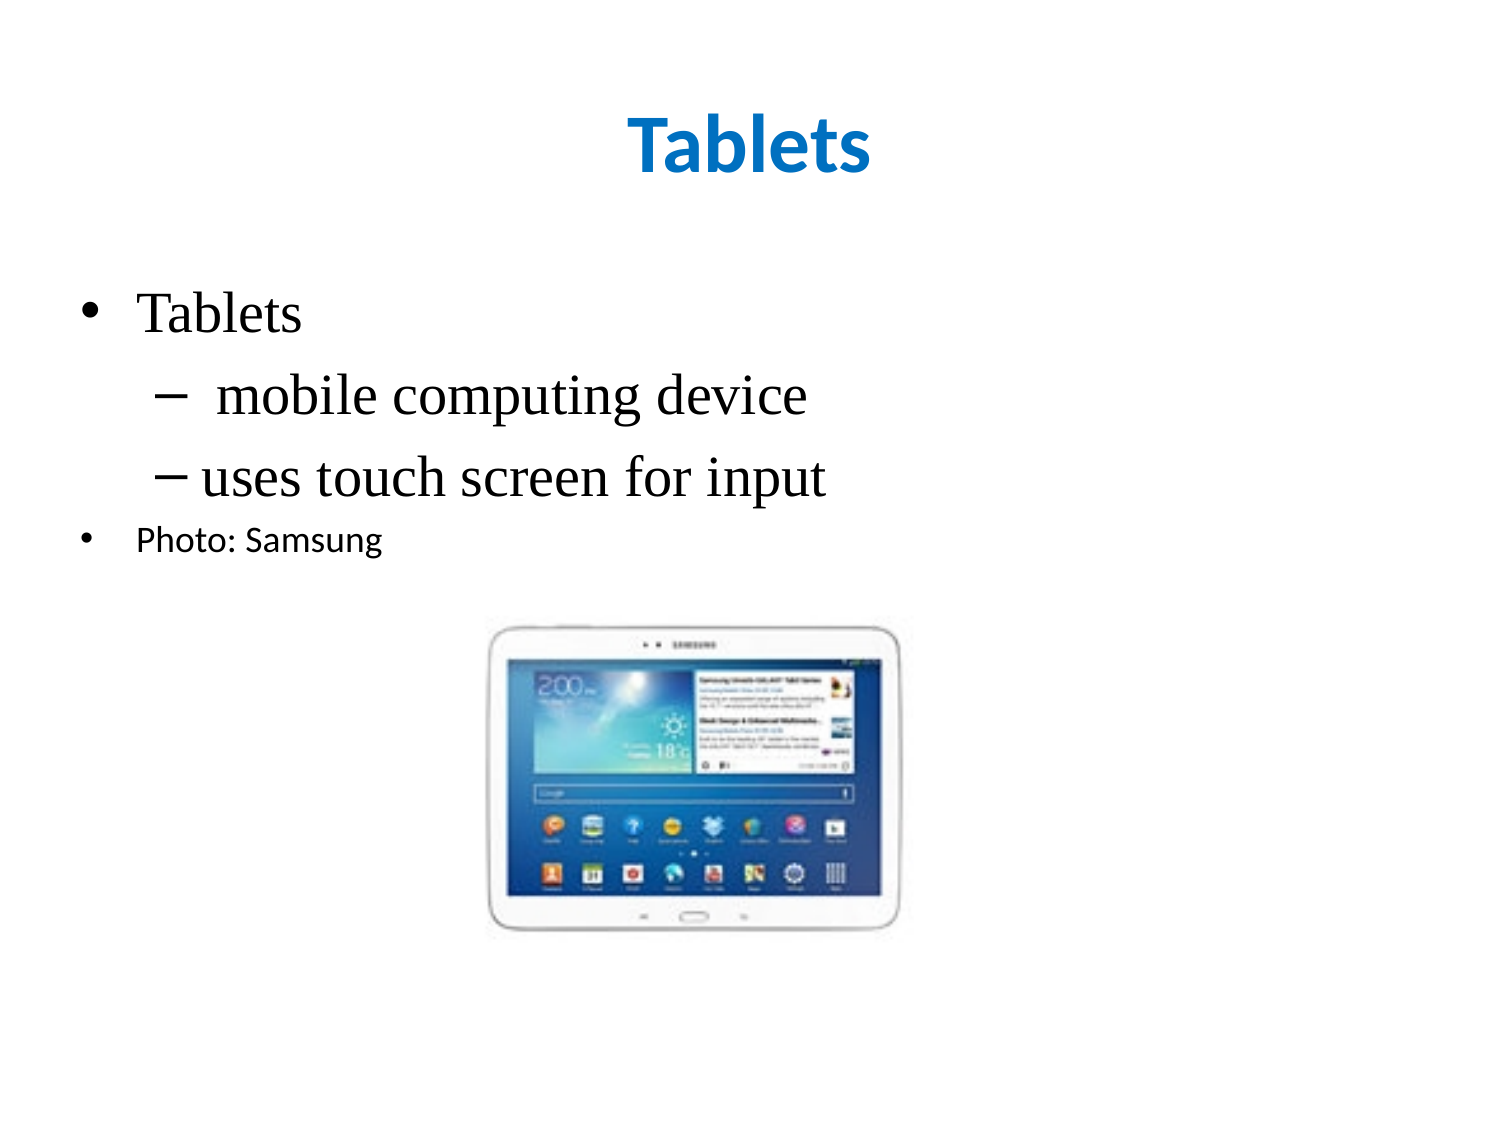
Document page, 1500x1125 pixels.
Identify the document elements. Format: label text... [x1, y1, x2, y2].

title Tablets [75, 45, 1425, 233]
picture [466, 514, 924, 973]
list Tablets mobile computing device uses touch screen for input Photo: Samsung [64, 267, 1415, 1125]
